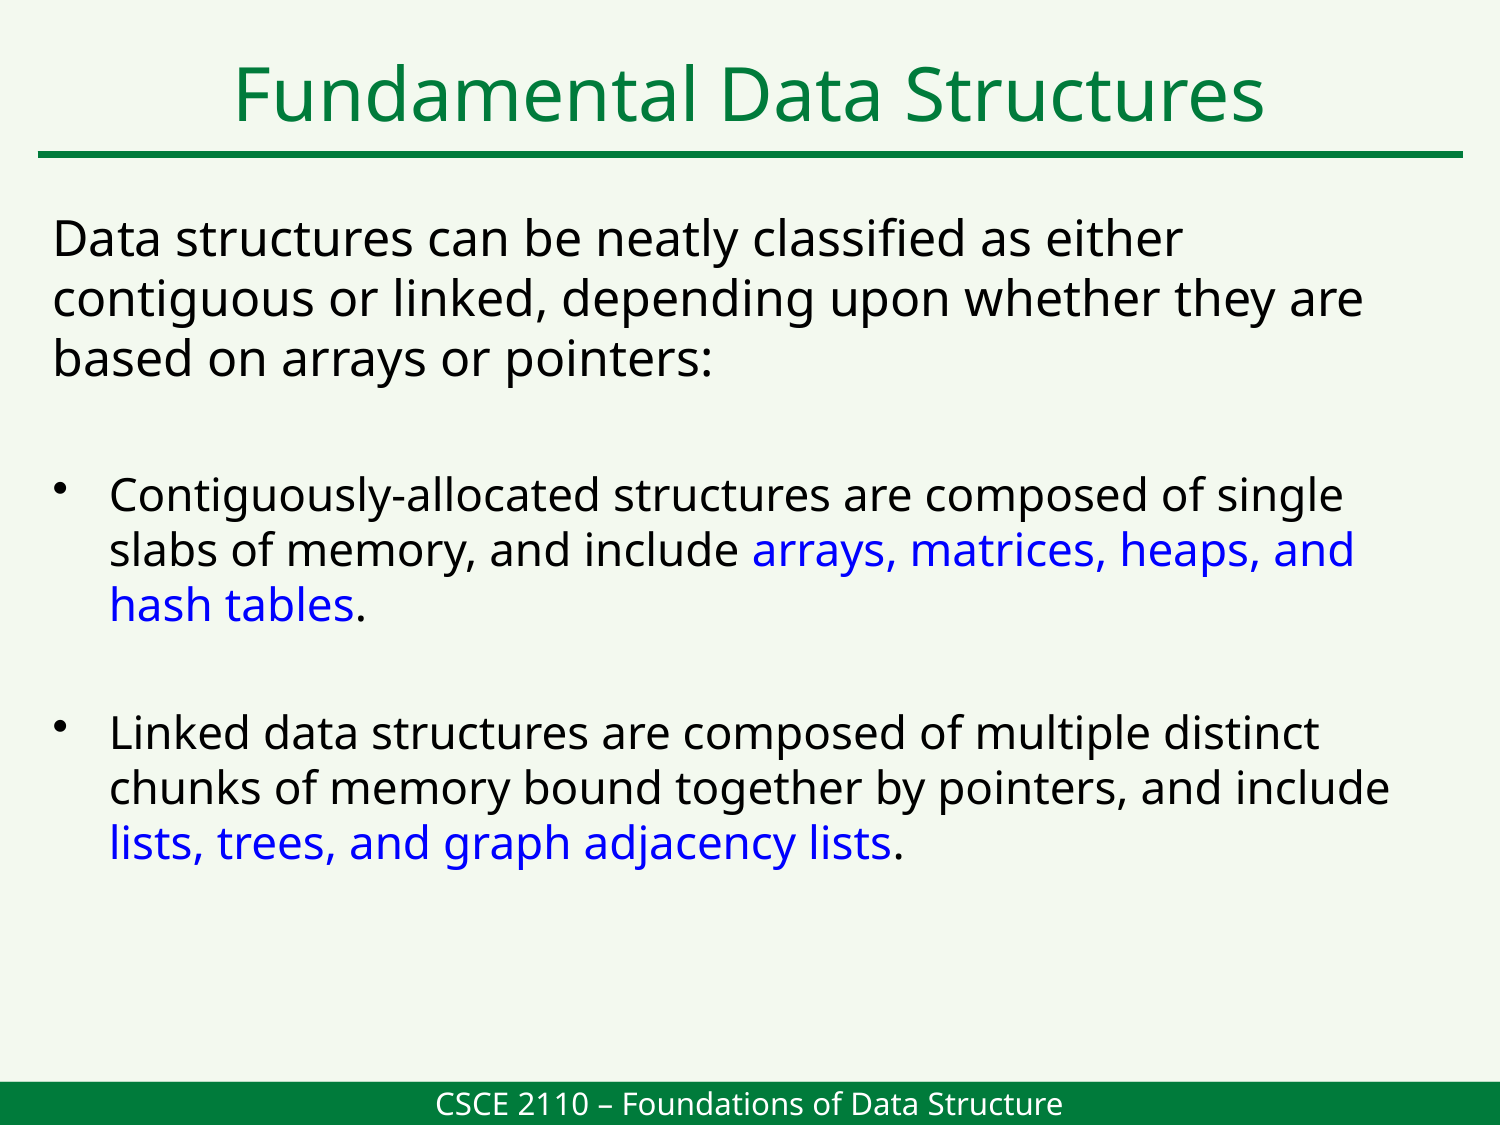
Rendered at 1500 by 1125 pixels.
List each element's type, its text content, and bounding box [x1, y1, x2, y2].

text_box Data structures can be neatly classiﬁed as either contiguous or linked, depending upon whether they are based on arrays or pointers: Contiguously-allocated structures are composed of single slabs of memory, and include arrays, matrices, heaps, and hash tables. Linked data structures are composed of multiple distinct chunks of memory bound together by pointers, and include lists, trees, and graph adjacency lists. [37, 199, 1463, 986]
text_box Fundamental Data Structures [36, 27, 1463, 155]
